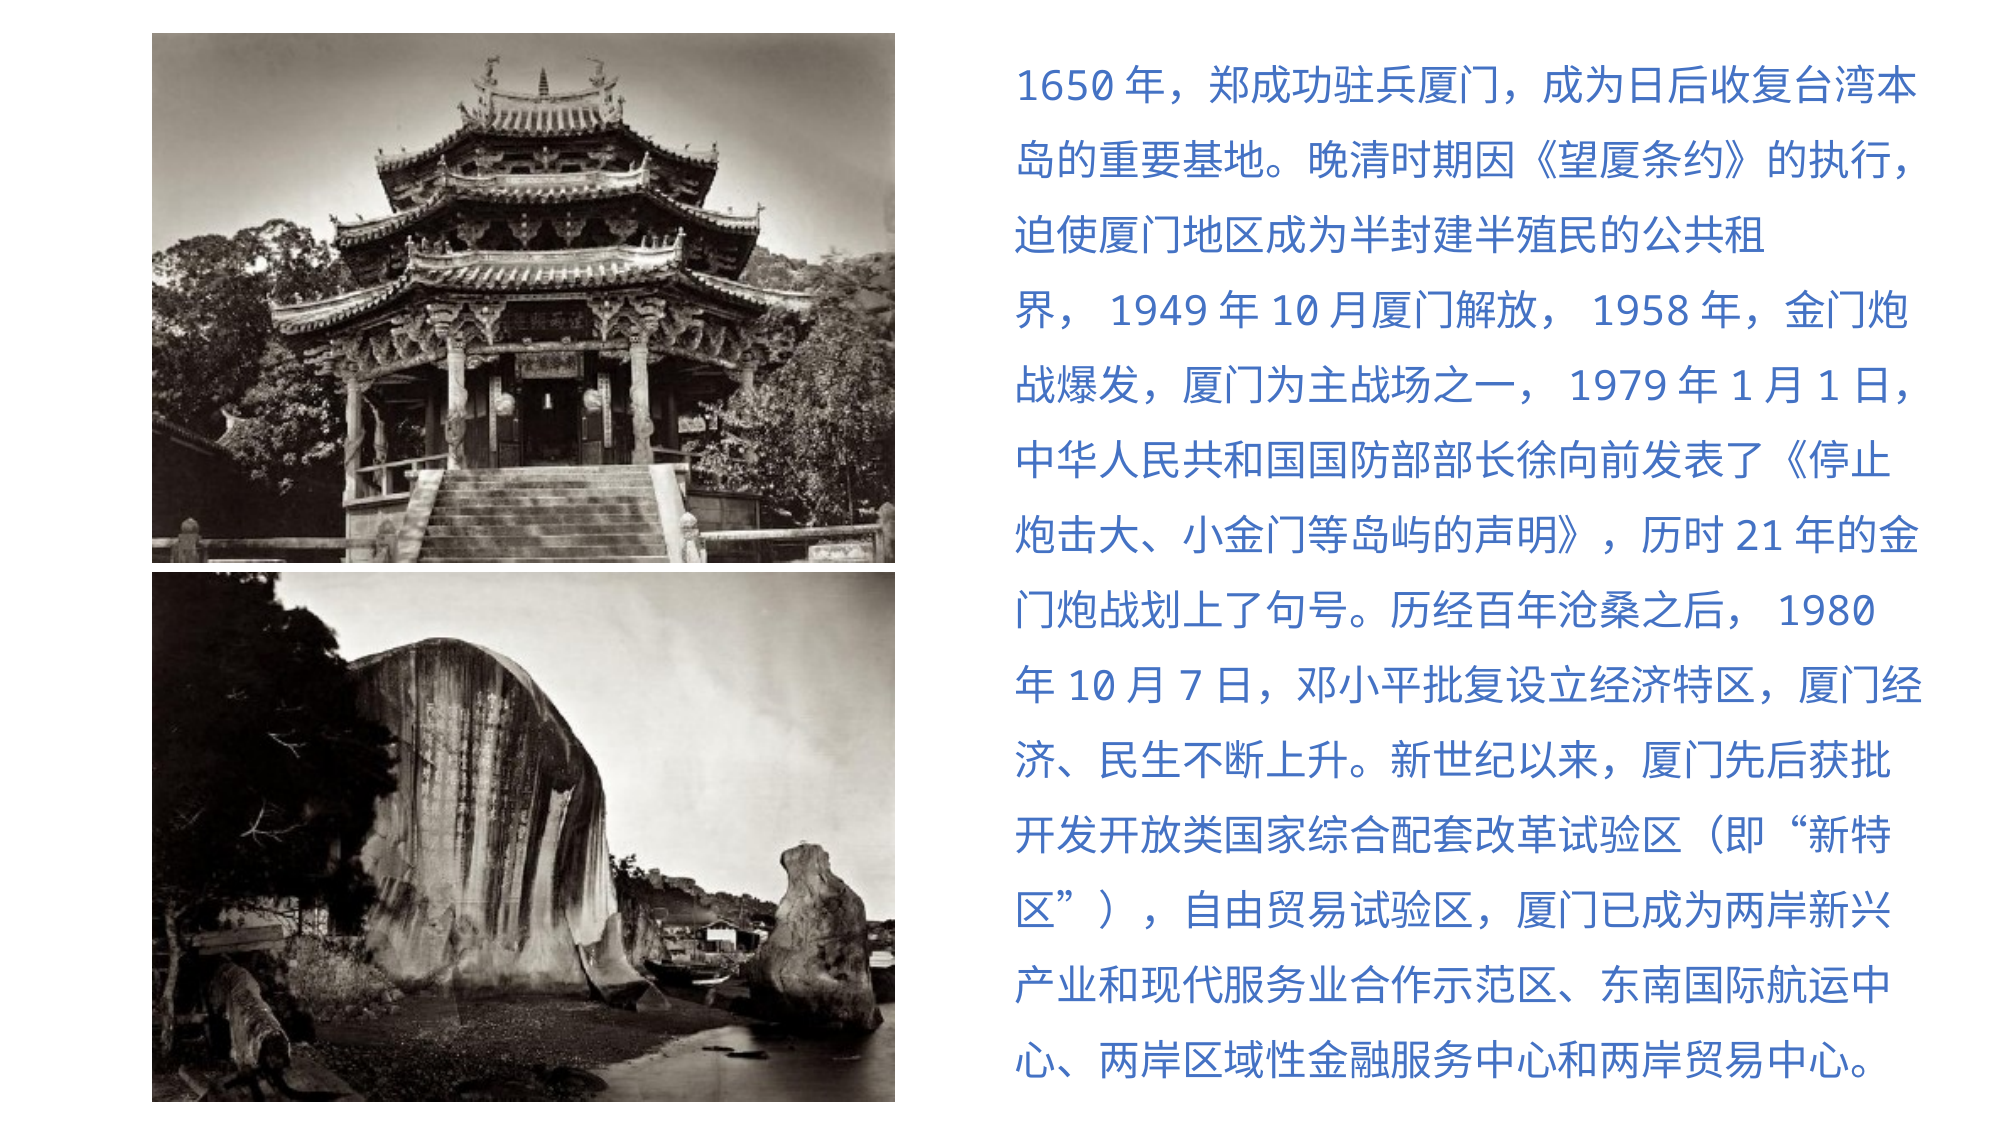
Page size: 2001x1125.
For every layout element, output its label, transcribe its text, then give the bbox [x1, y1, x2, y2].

picture [152, 572, 895, 1102]
text_box 1650年，郑成功驻兵厦门，成为日后收复台湾本岛的重要基地。晚清时期因《望厦条约》的执行，迫使厦门地区成为半封建半殖民的公共租界，1949年10月厦门解放，1958年，金门炮战爆发，厦门为主战场之一，1979年1月1日，中华人民共和国国防部部长徐向前发表了《停止炮击大、小金门等岛屿的声明》，历时21年的金门炮战划上了句号。历经百年沧桑之后，1980年10月7日，邓小平批复设立经济特区，厦门经济、民生不断上升。新世纪以来，厦门先后获批开发开放类国家综合配套改革试验区（即“新特区”），自由贸易试验区，厦门已成为两岸新兴产业和现代服务业合作示范区、东南国际航运中心、两岸区域性金融服务中心和两岸贸易中心。 [999, 26, 1941, 1092]
picture [152, 33, 895, 563]
